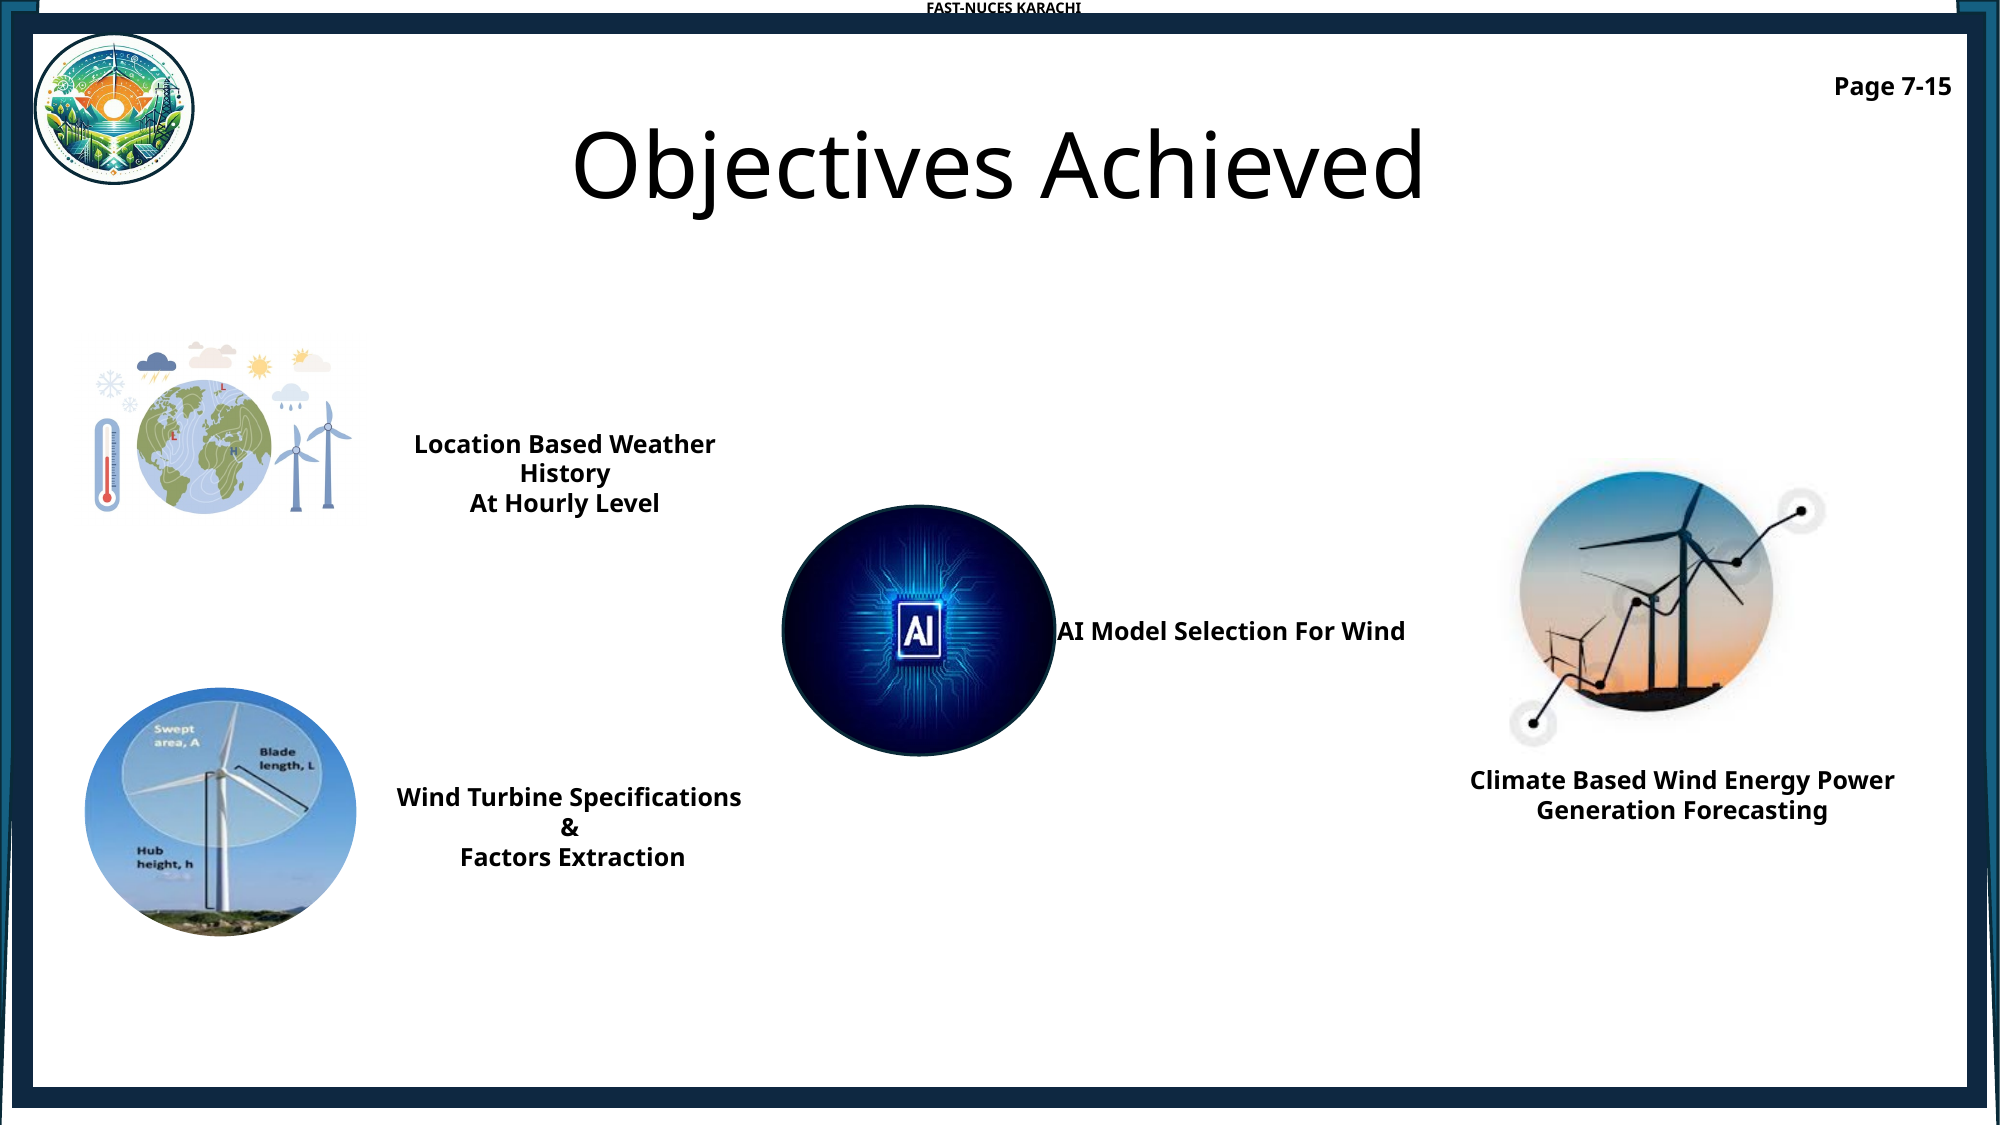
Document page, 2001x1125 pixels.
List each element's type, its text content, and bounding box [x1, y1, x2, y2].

picture [74, 332, 367, 527]
text_box [83, 686, 358, 938]
text_box [1956, 0, 2000, 1125]
text_box Climate Based Wind Energy Power Generation Forecasting [1407, 757, 1958, 832]
text_box [21, 22, 1979, 1099]
text_box AI Model Selection For Wind [1055, 607, 1423, 653]
text_box FAST-NUCES KARACHI [911, 0, 1323, 24]
text_box [0, 0, 40, 1125]
title Objectives Achieved [137, 59, 1863, 278]
text_box [33, 32, 195, 185]
text_box [781, 504, 1057, 757]
picture [1485, 457, 1840, 758]
text_box Page 7-15 [1819, 63, 1978, 108]
text_box Location Based Weather History At Hourly Level [367, 420, 765, 526]
text_box Wind Turbine Specifications & Factors Extraction [382, 774, 765, 879]
